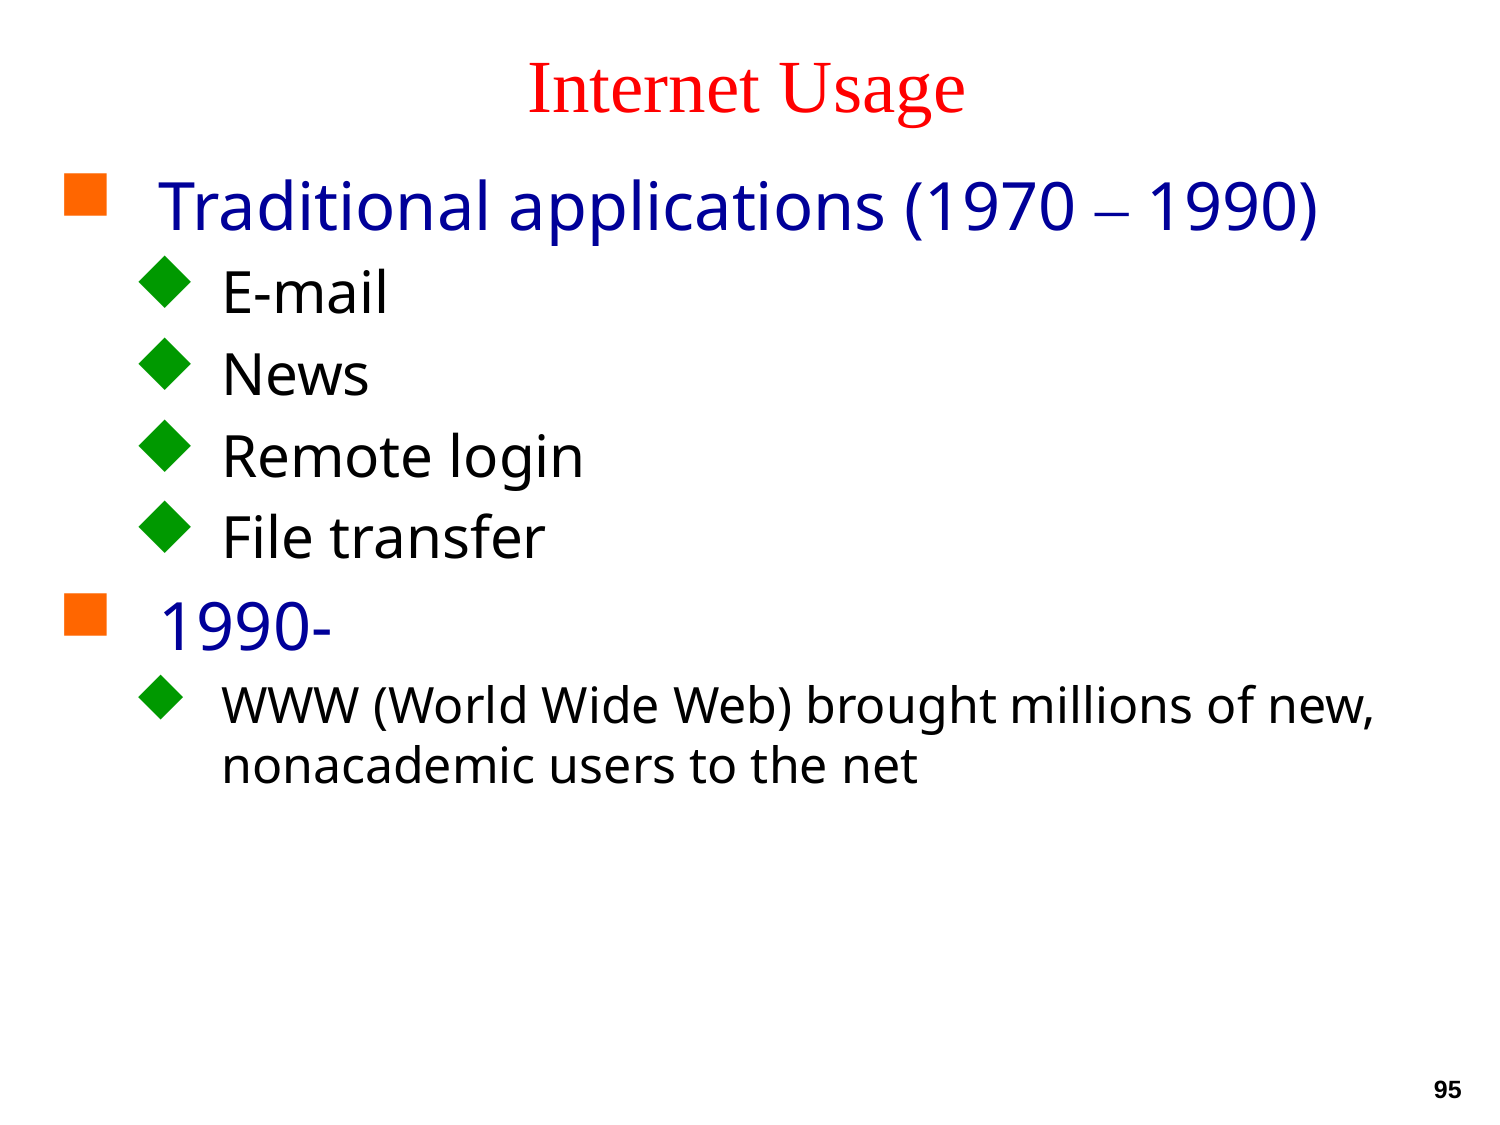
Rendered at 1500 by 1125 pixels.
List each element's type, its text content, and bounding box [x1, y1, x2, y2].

title Internet Usage [25, 25, 1469, 141]
list Traditional applications (1970 – 1990) E-mail News Remote login File transfer 1990- WWW (World Wide Web) brought millions of new, nonacademic users to the net [43, 156, 1427, 968]
